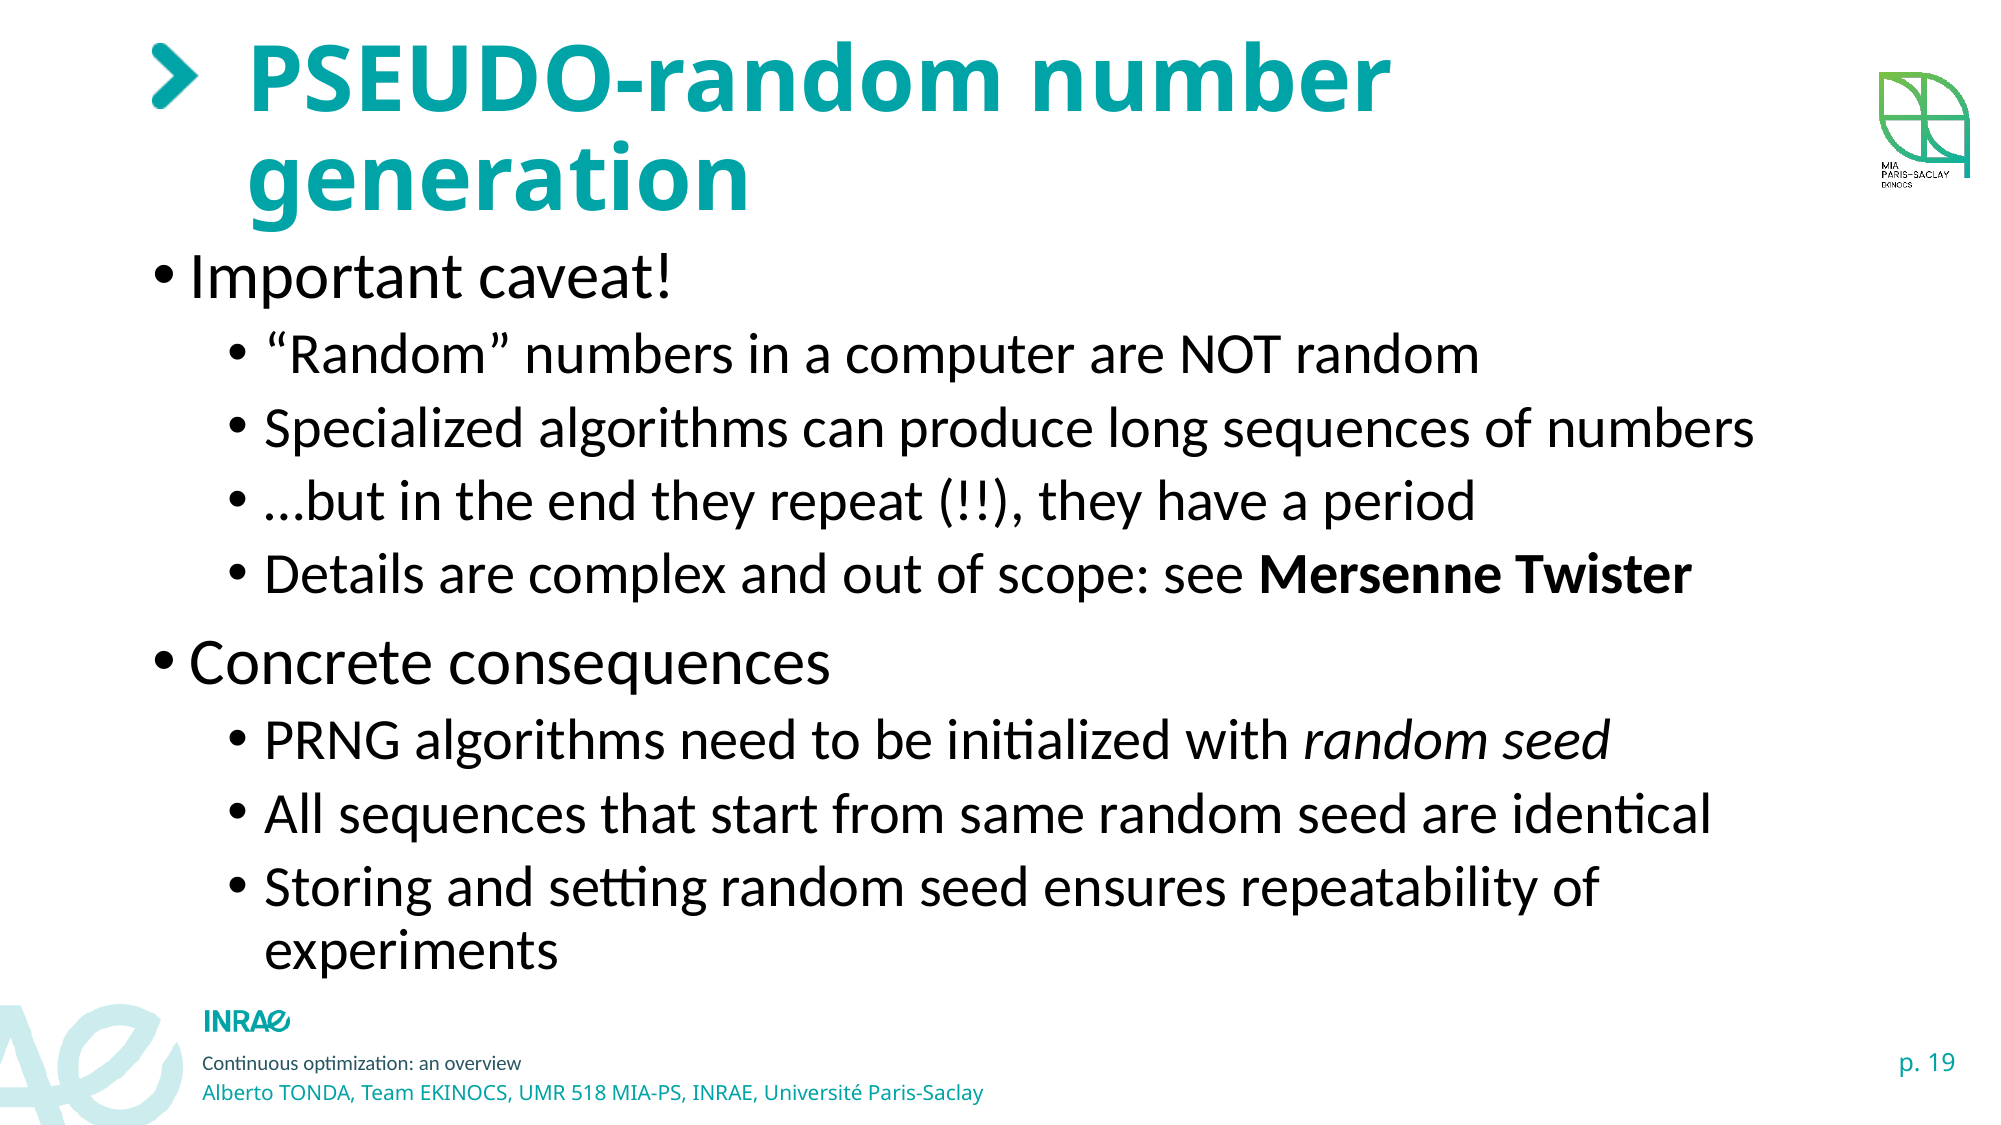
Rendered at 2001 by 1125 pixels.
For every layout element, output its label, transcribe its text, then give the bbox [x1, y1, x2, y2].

title PSEUDO-random number generation [137, 59, 1863, 203]
picture [152, 43, 200, 109]
picture [0, 996, 329, 1125]
list Important caveat! “Random” numbers in a computer are NOT random Specialized algorithms can produce long sequences of numbers …but in the end they repeat (!!), they have a period Details are complex and out of scope: see Mersenne Twister Concrete consequences PRNG algorithms need to be initialized with random seed All sequences that start from same random seed are identical Storing and setting random seed ensures repeatability of experiments [137, 233, 1863, 1001]
picture [1862, 54, 1986, 205]
